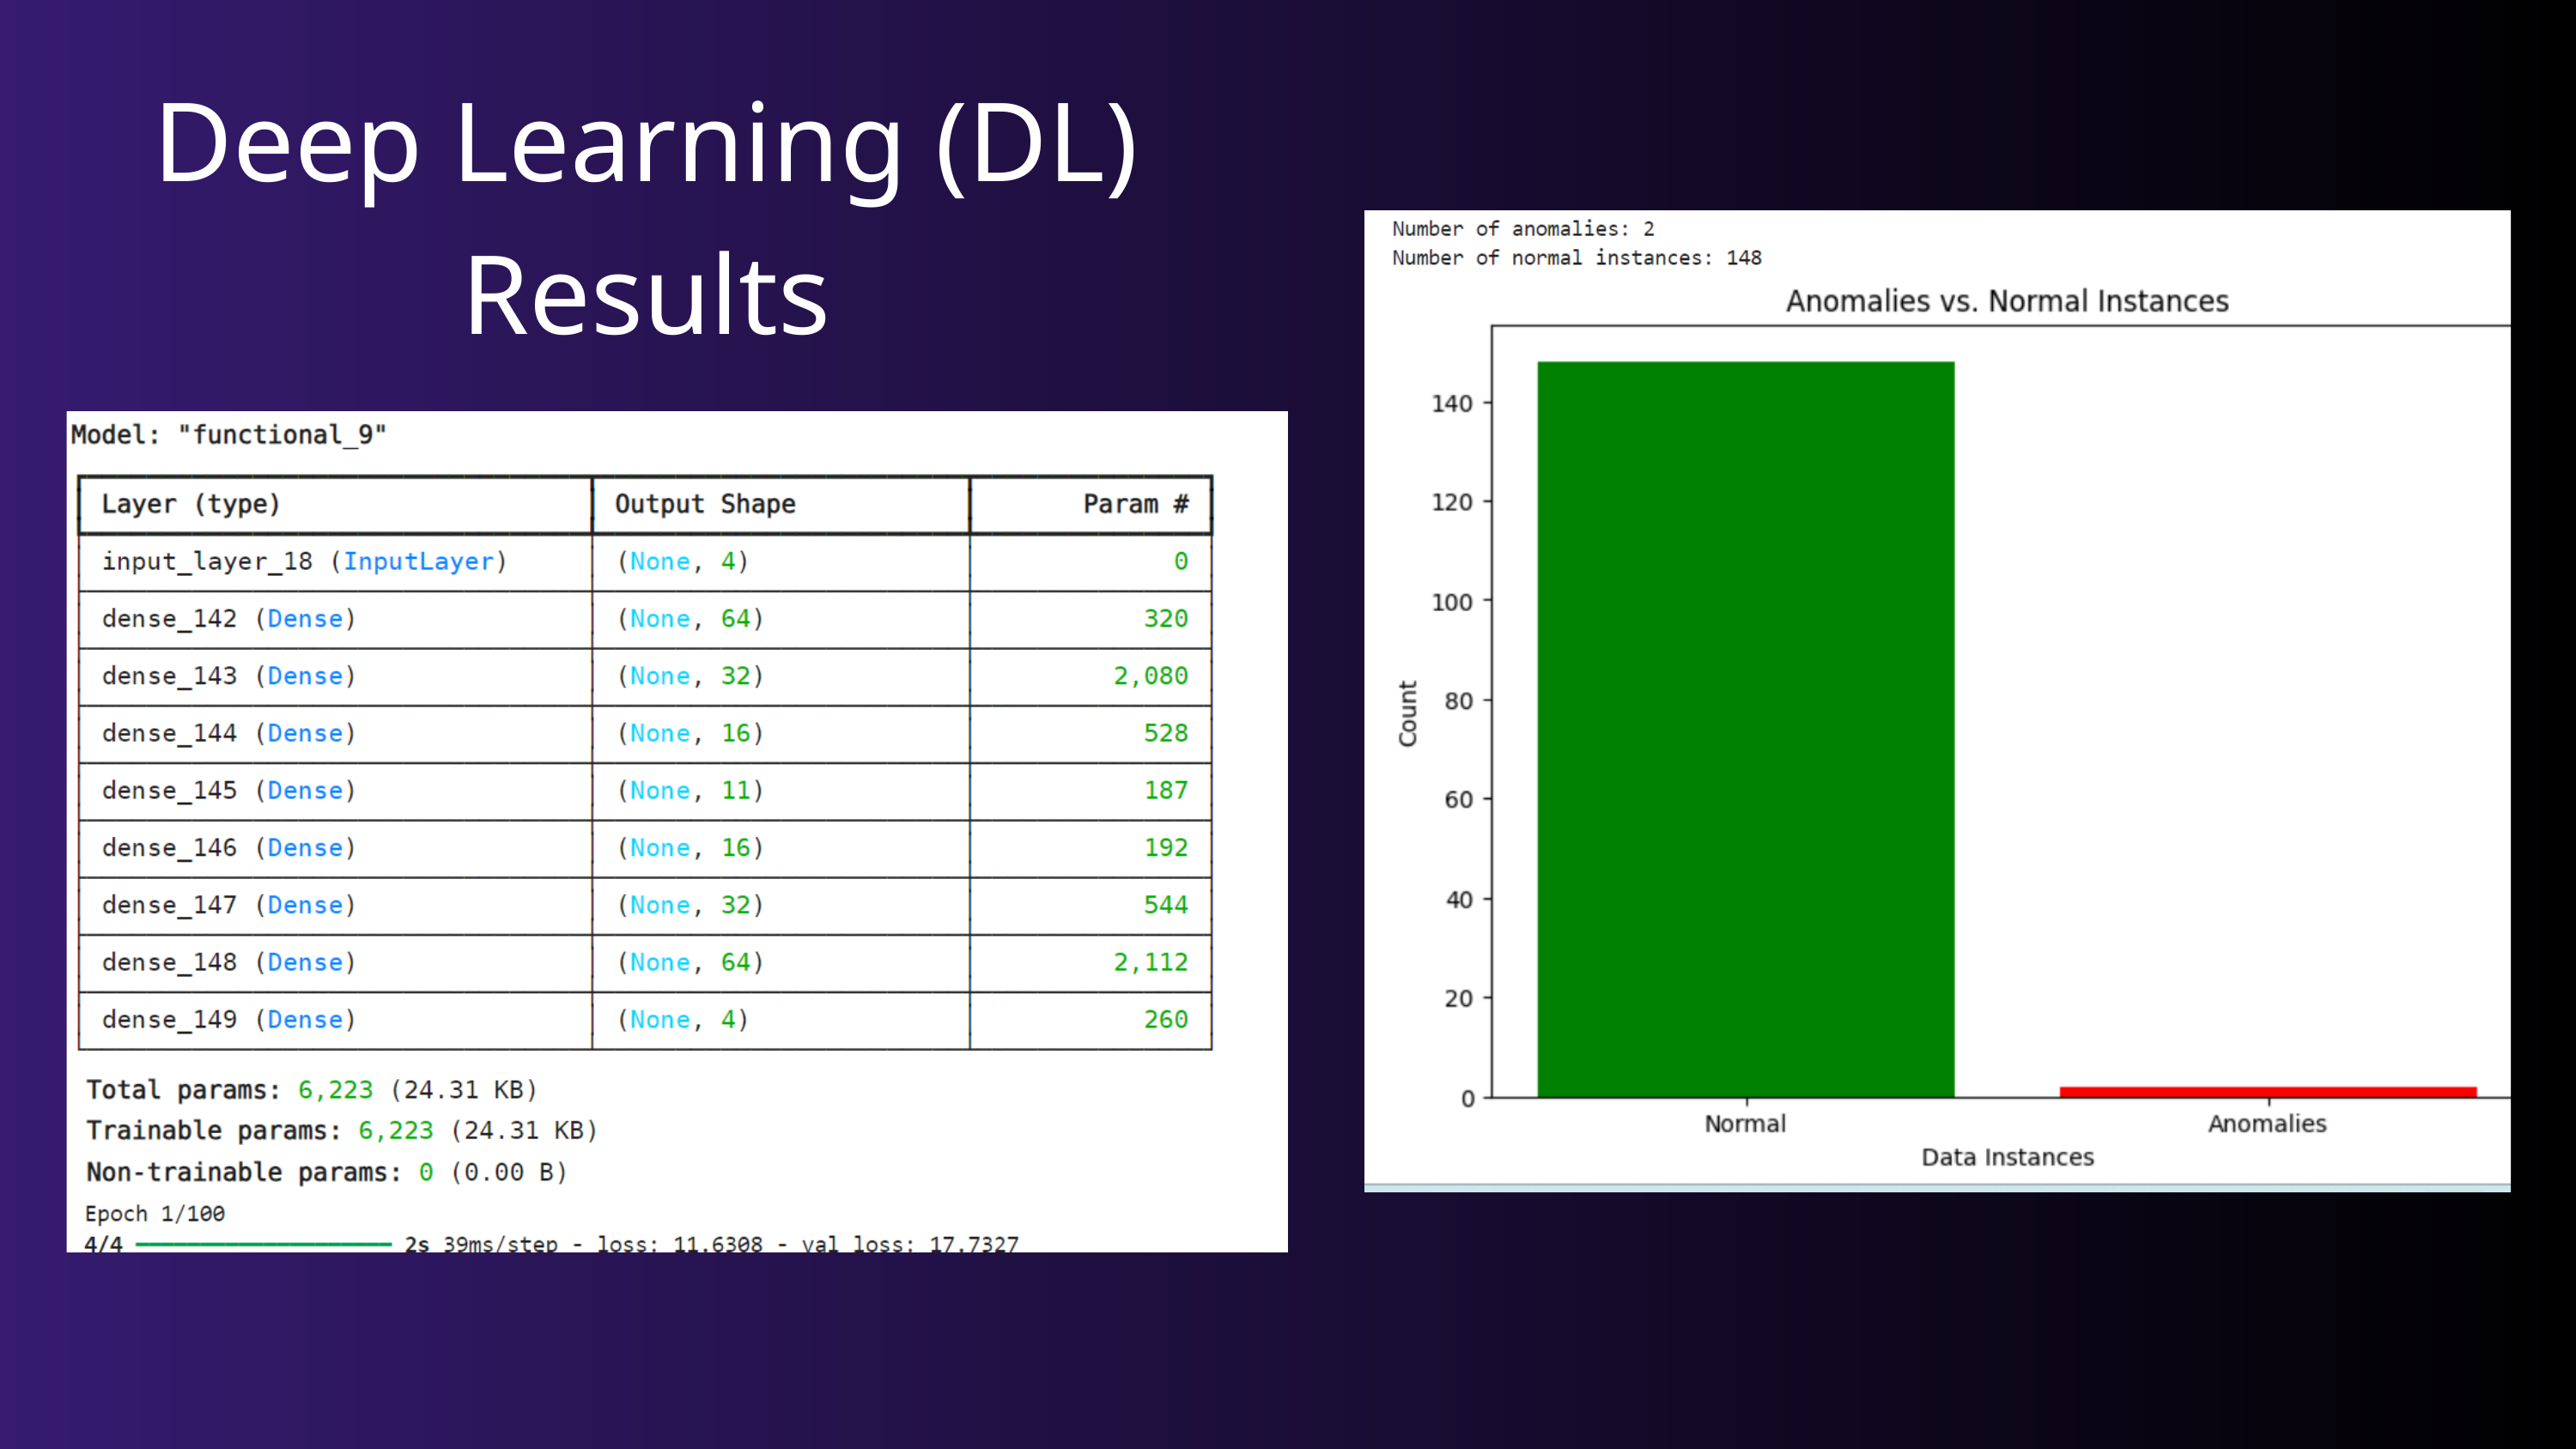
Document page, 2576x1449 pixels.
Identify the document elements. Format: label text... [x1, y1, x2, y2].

text_box [66, 411, 1289, 1252]
text_box Deep Learning (DL) Results [41, 50, 1251, 356]
text_box [1364, 210, 2512, 1192]
